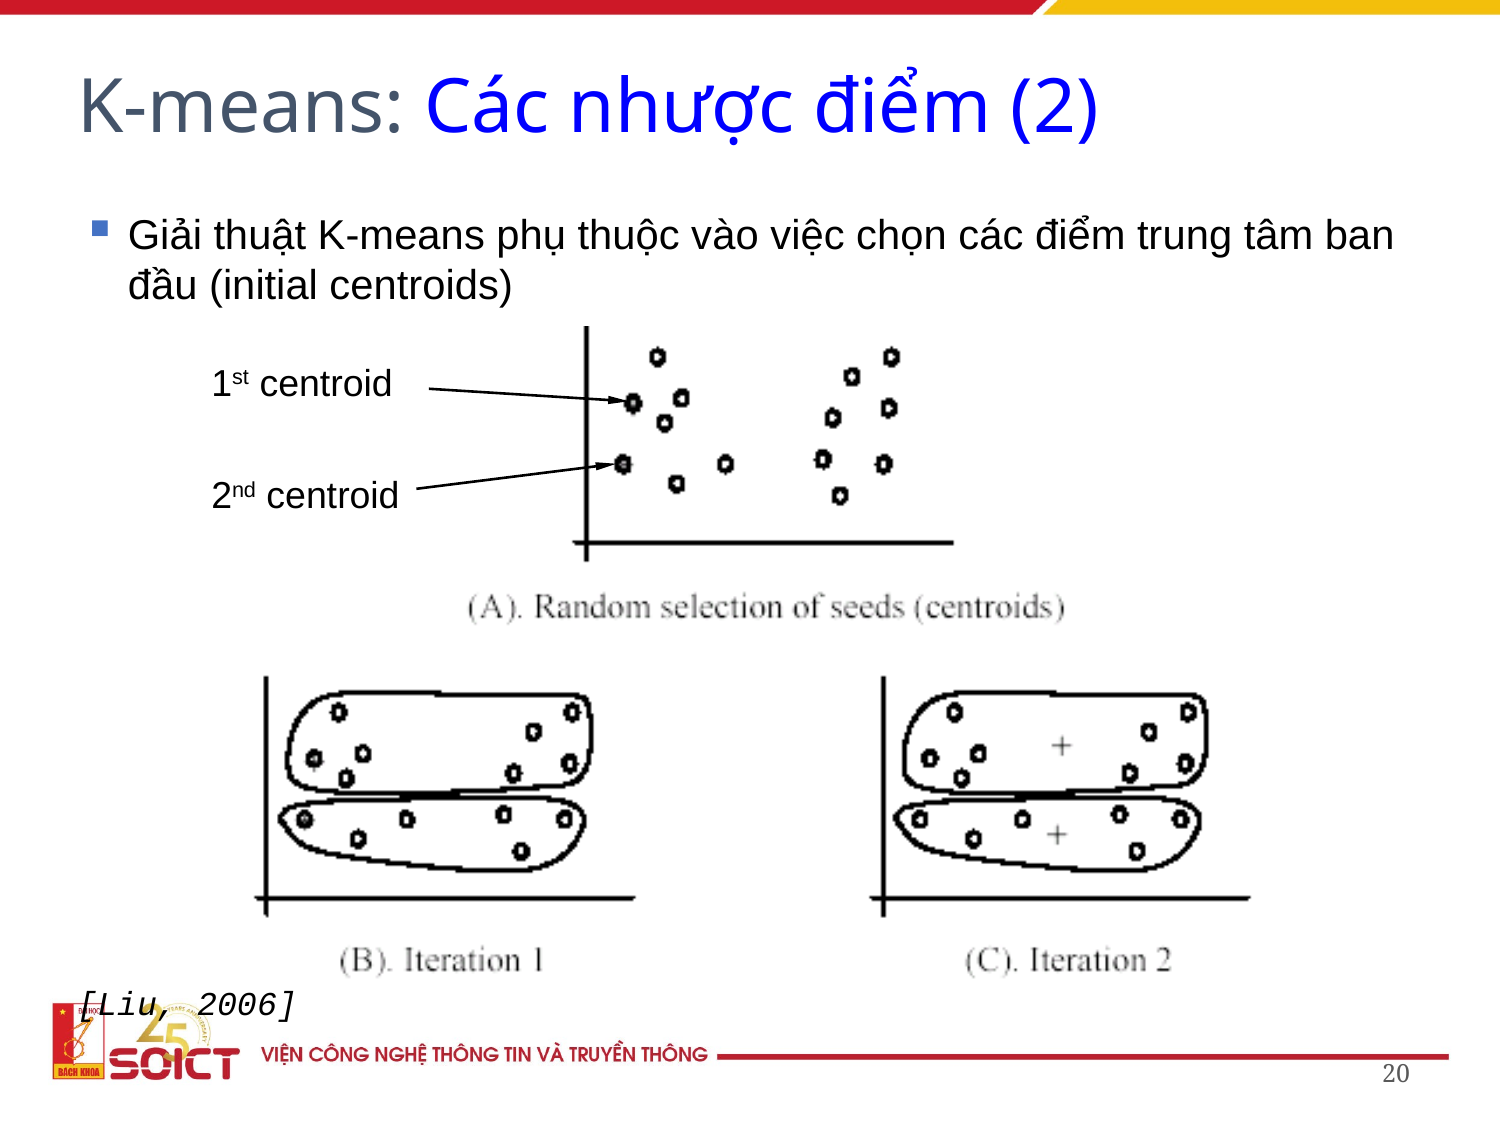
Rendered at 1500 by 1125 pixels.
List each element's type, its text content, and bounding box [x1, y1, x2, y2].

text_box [203, 326, 1263, 988]
picture [0, 0, 1500, 1125]
text_box [Liu, 2006] [62, 974, 325, 1030]
text_box Giải thuật K-means phụ thuộc vào việc chọn các điểm trung tâm ban đầu (initial centroids) [74, 200, 1438, 325]
slide_number 20 [1074, 1024, 1425, 1100]
text_box K-means: Các nhược điểm (2) [62, 50, 1438, 175]
